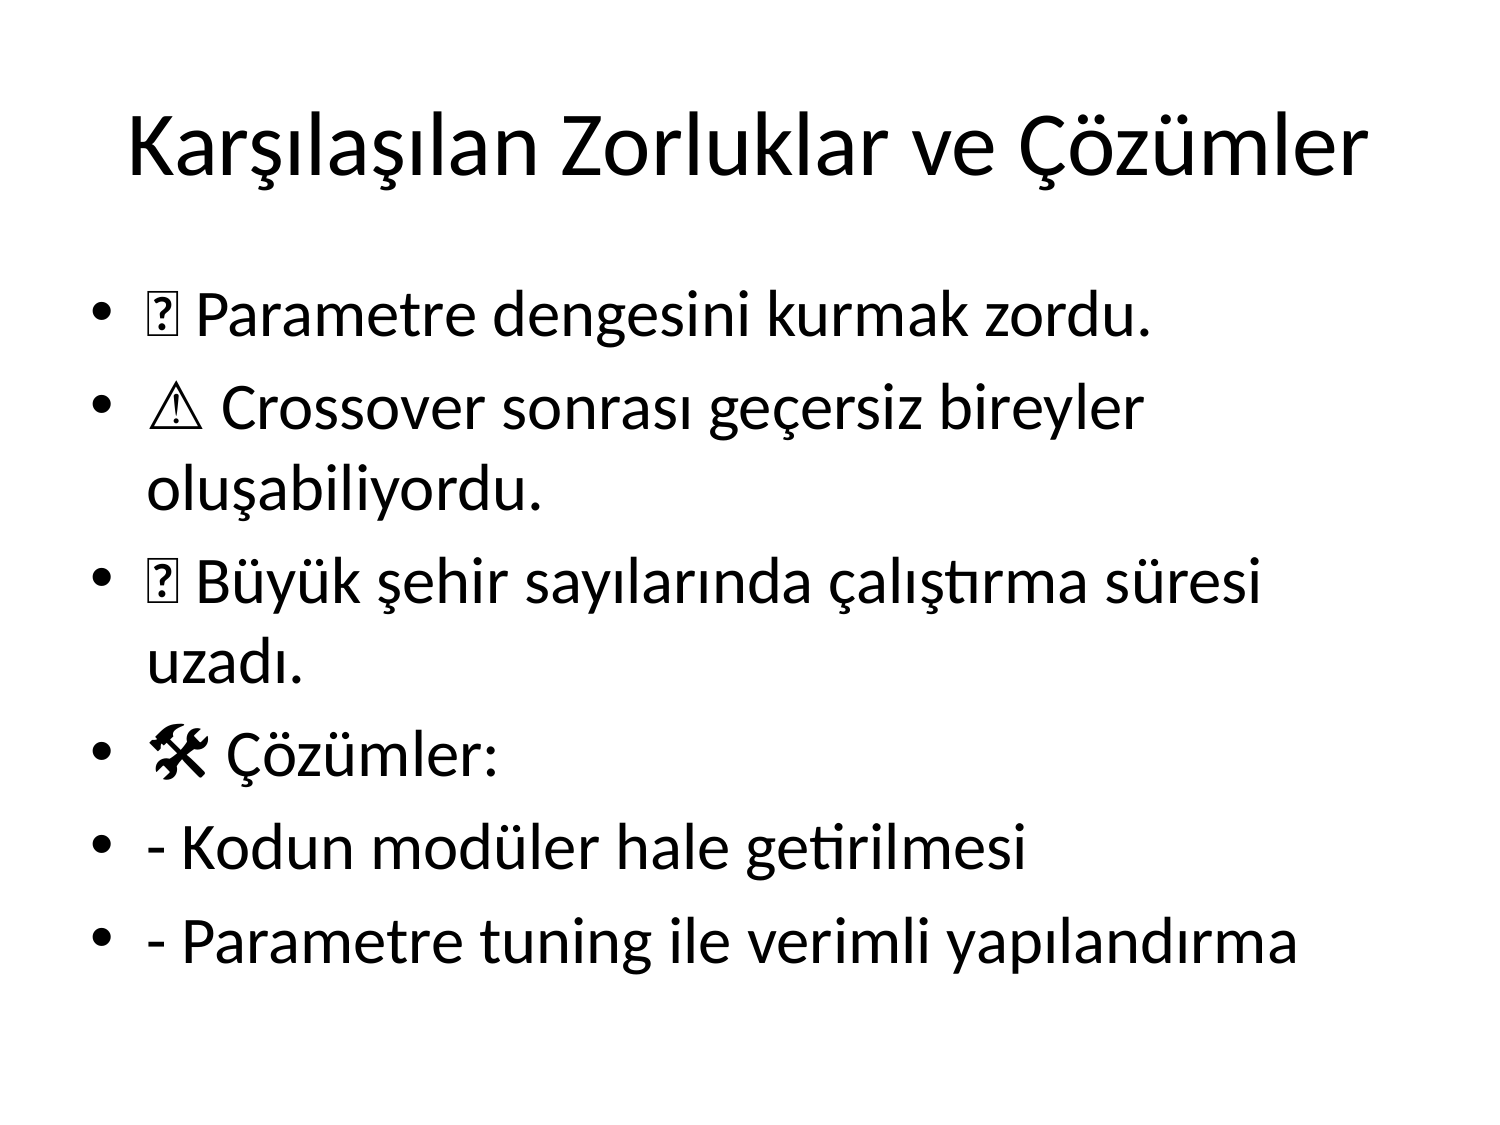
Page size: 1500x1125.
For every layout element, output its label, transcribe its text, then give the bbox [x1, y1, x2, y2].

title Karşılaşılan Zorluklar ve Çözümler [75, 45, 1425, 233]
list 🚧 Parametre dengesini kurmak zordu. ⚠️ Crossover sonrası geçersiz bireyler oluşabiliyordu. 🐌 Büyük şehir sayılarında çalıştırma süresi uzadı. 🛠️ Çözümler: - Kodun modüler hale getirilmesi - Parametre tuning ile verimli yapılandırma [75, 262, 1425, 1005]
